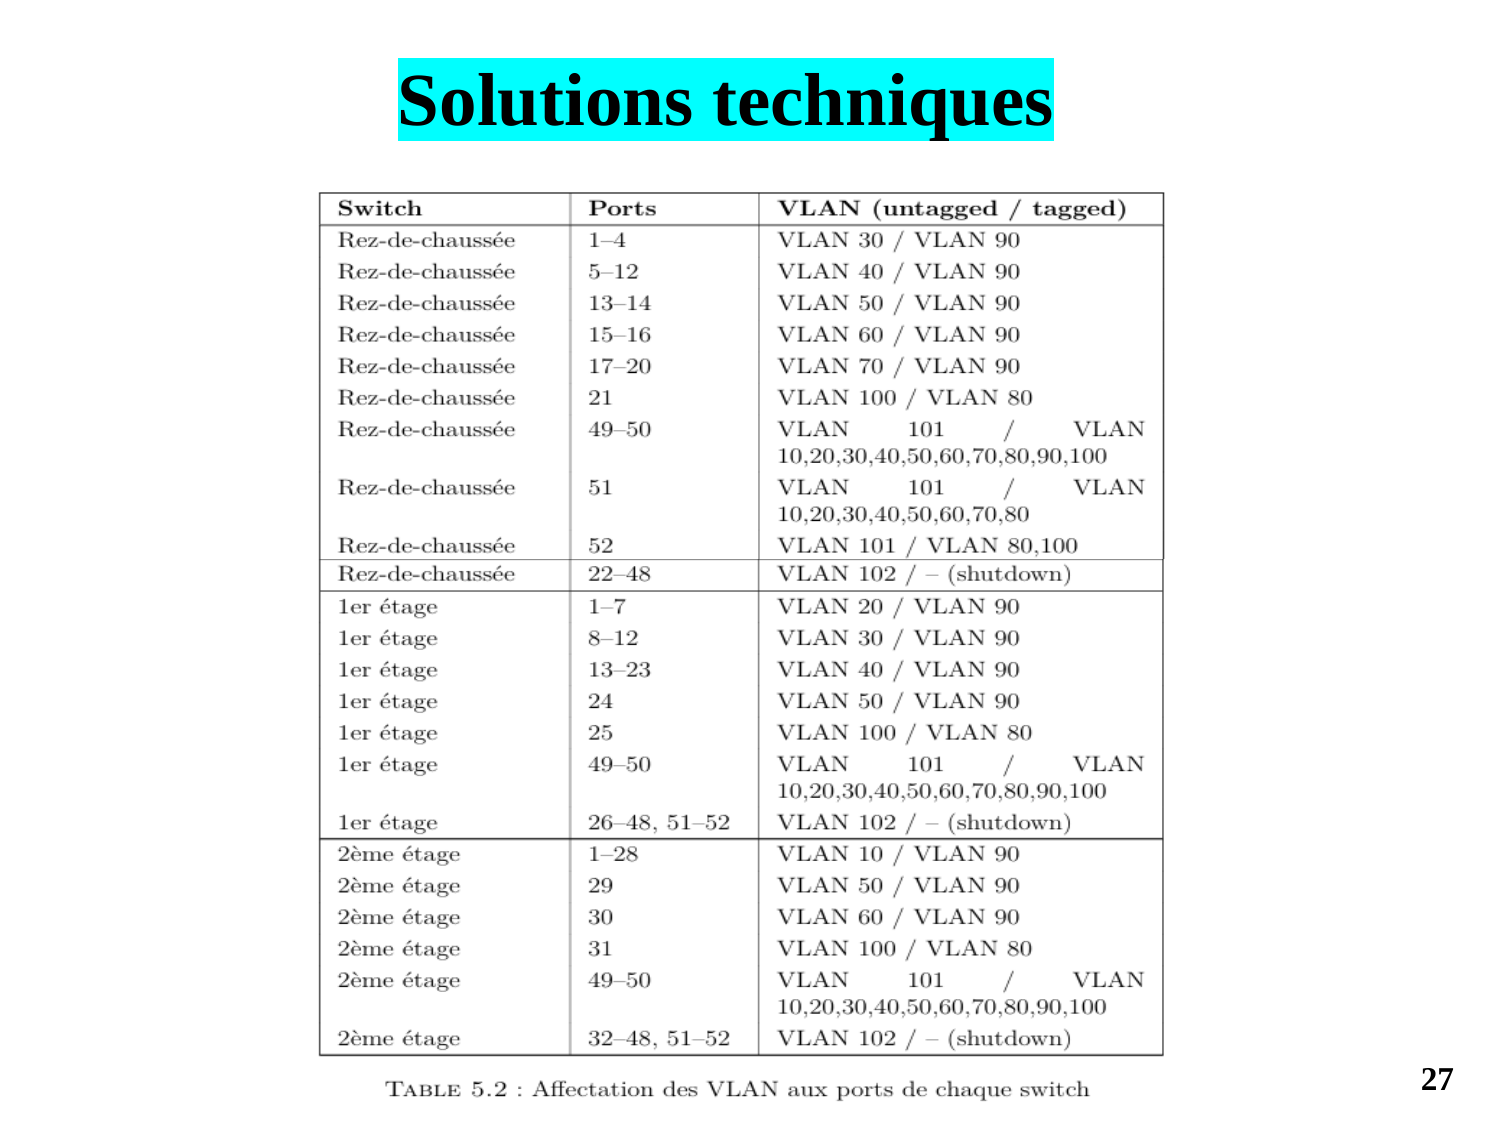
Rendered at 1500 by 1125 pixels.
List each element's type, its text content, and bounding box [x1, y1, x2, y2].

text_box Solutions techniques [383, 42, 1104, 148]
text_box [312, 184, 1176, 1106]
text_box 27 [1406, 1005, 1476, 1105]
